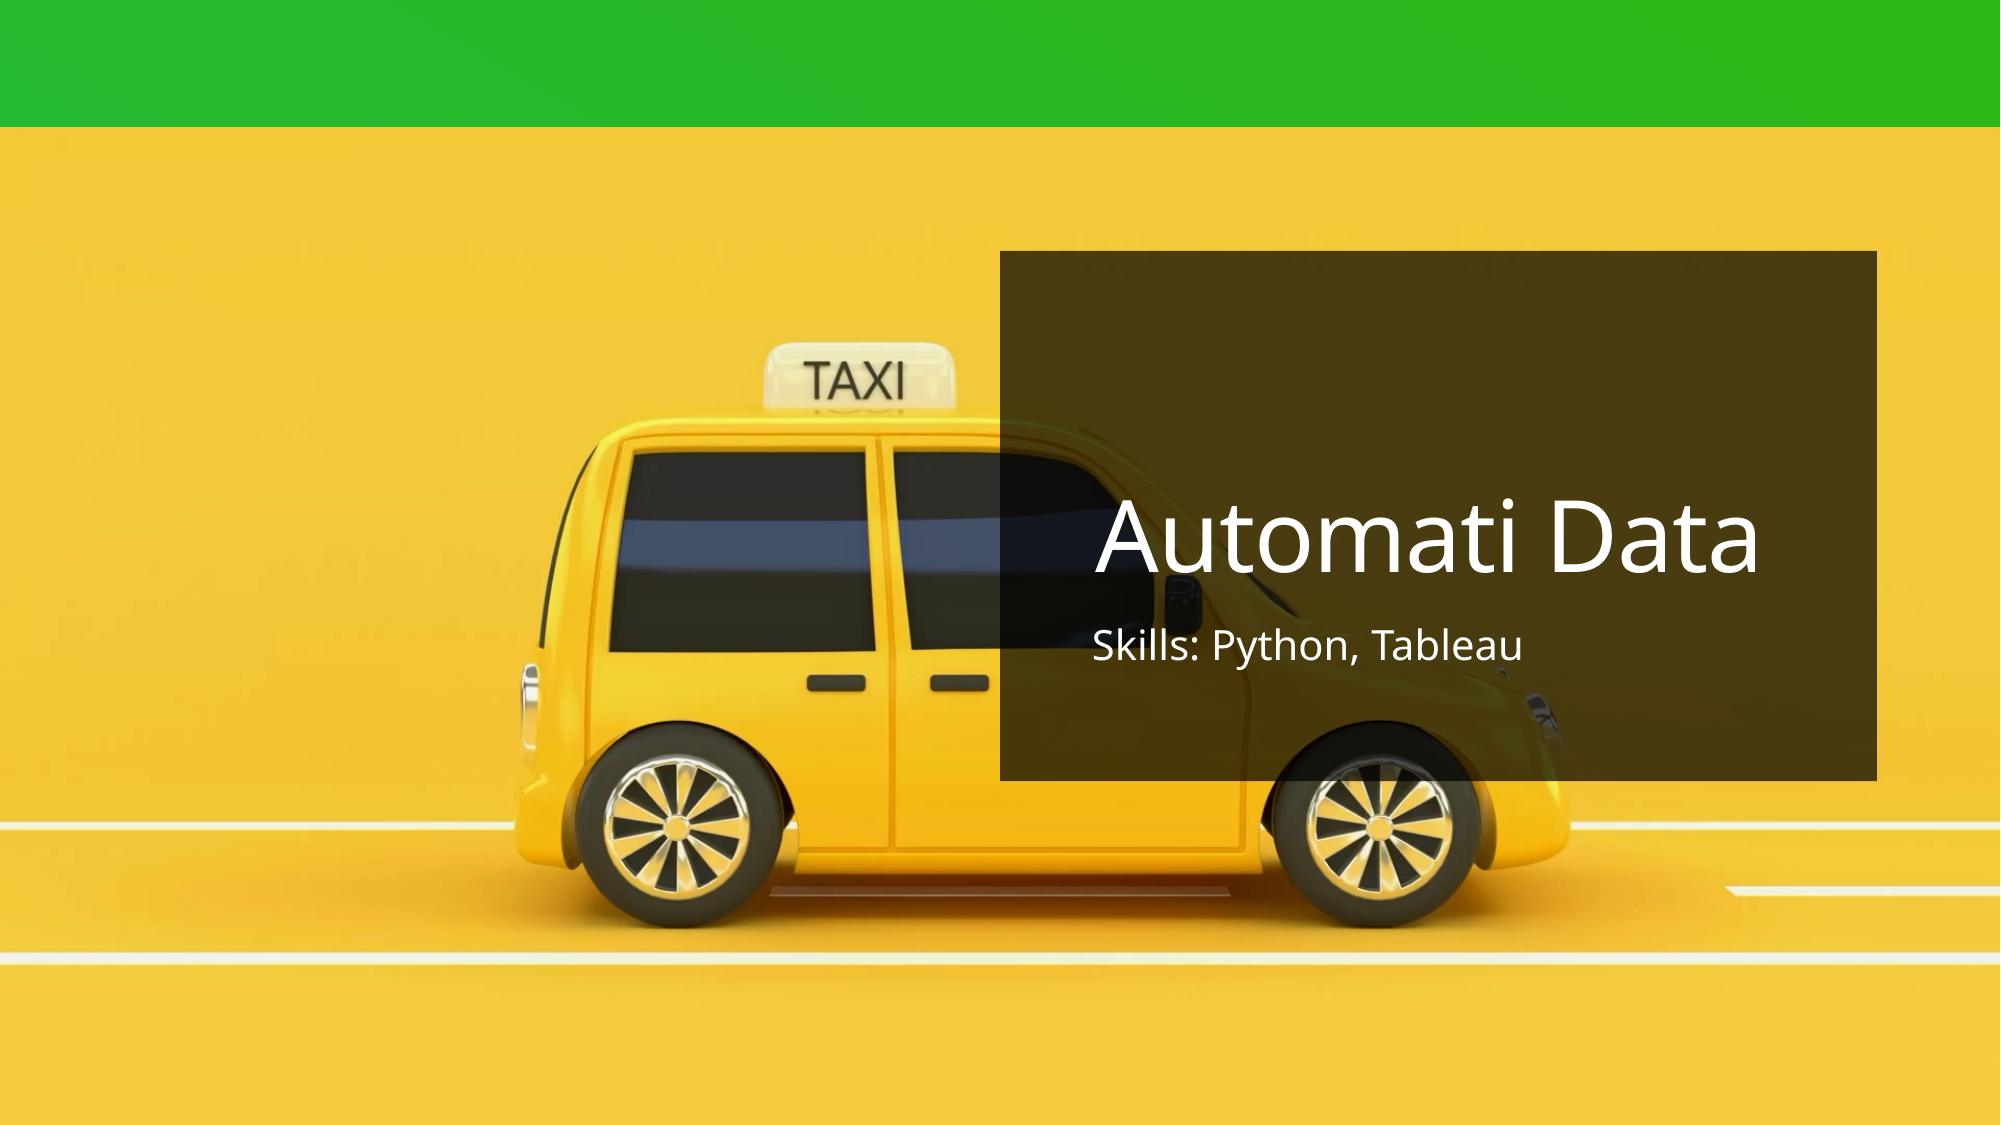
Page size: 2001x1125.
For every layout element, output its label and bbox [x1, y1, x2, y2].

text_box [0, 0, 2000, 126]
text_box [0, 126, 2000, 1125]
